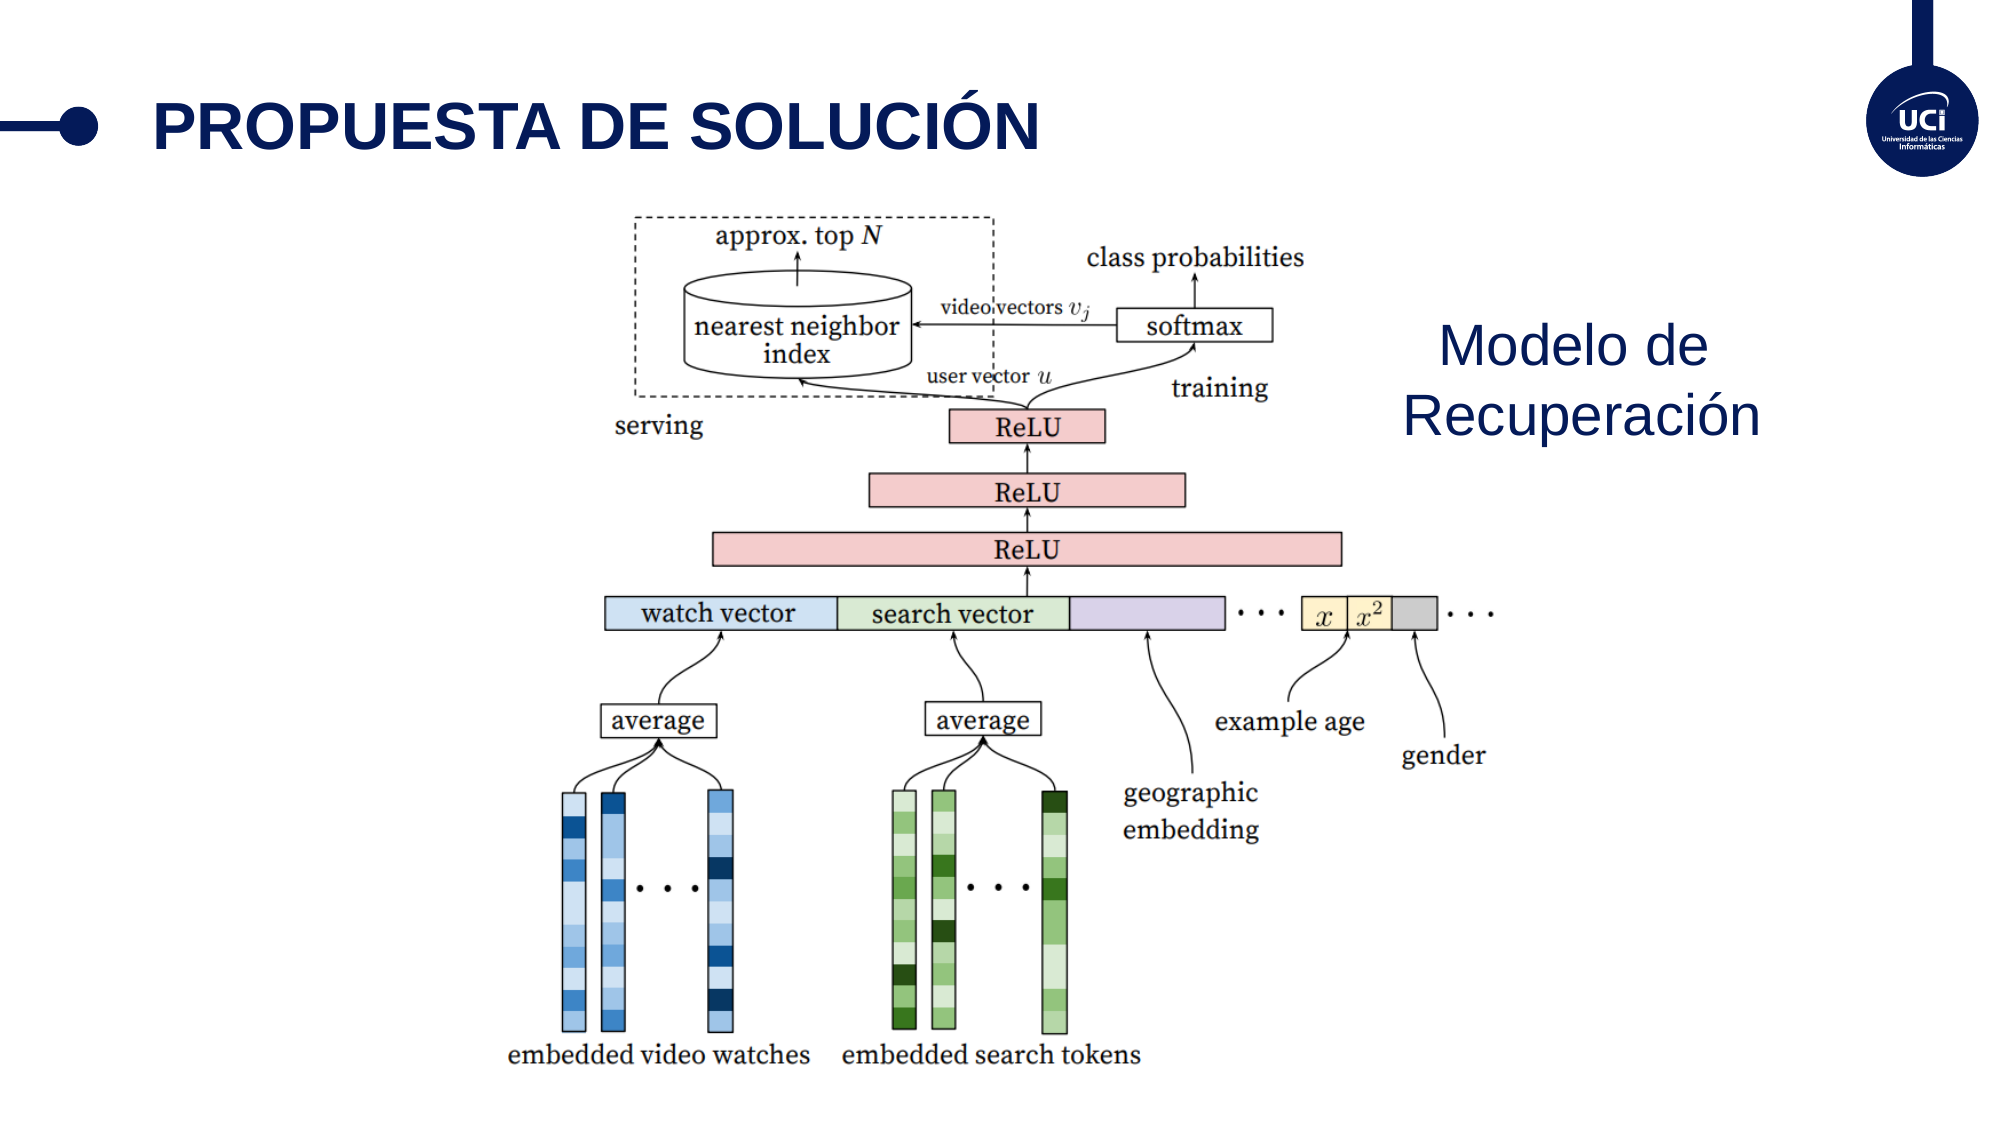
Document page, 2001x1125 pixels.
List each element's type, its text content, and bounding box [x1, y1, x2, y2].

picture [0, 0, 2001, 1125]
text_box Modelo de Recuperación [1624, 299, 1962, 455]
title PROPUESTA DE SOLUCIÓN [137, 59, 1372, 196]
